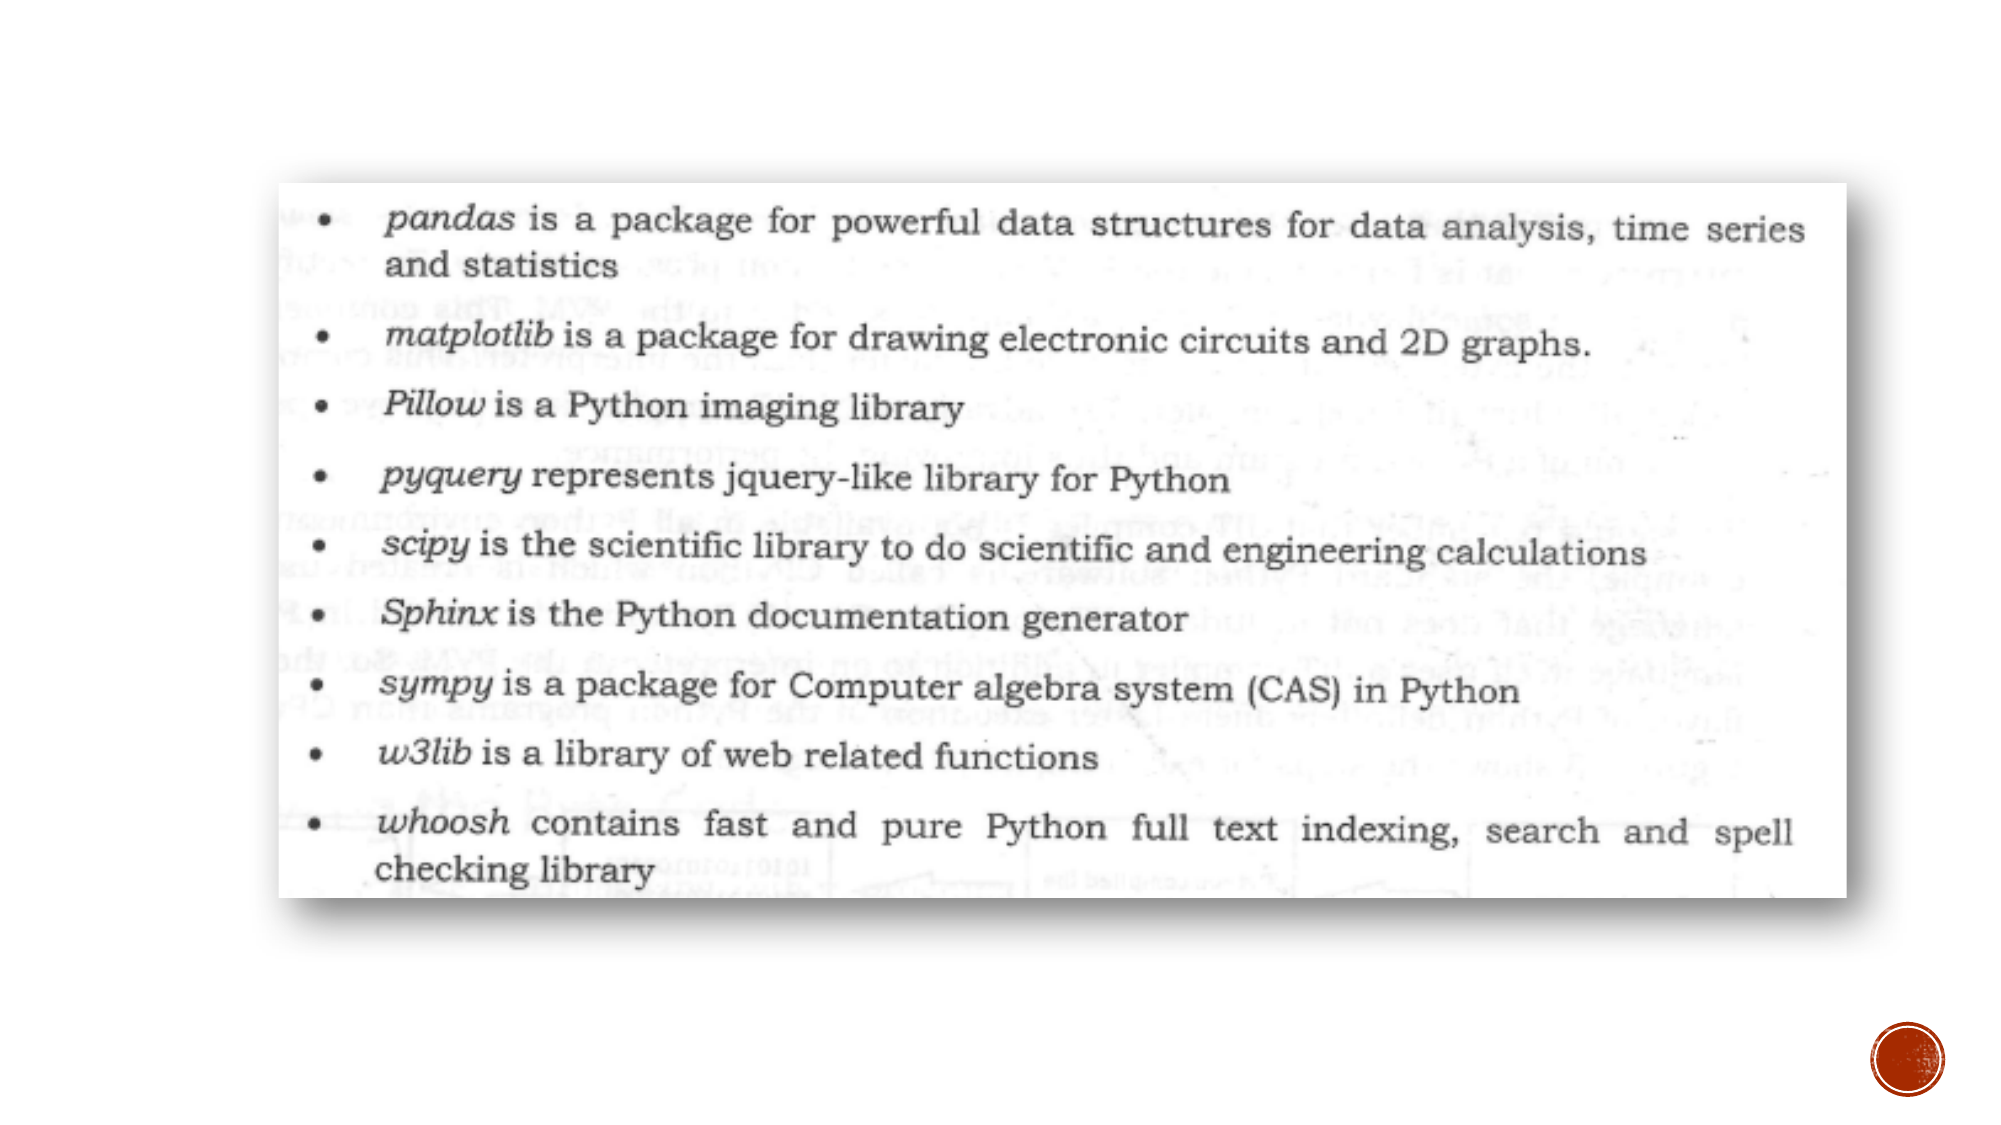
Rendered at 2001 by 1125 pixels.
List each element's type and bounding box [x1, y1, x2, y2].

list [280, 184, 1846, 897]
